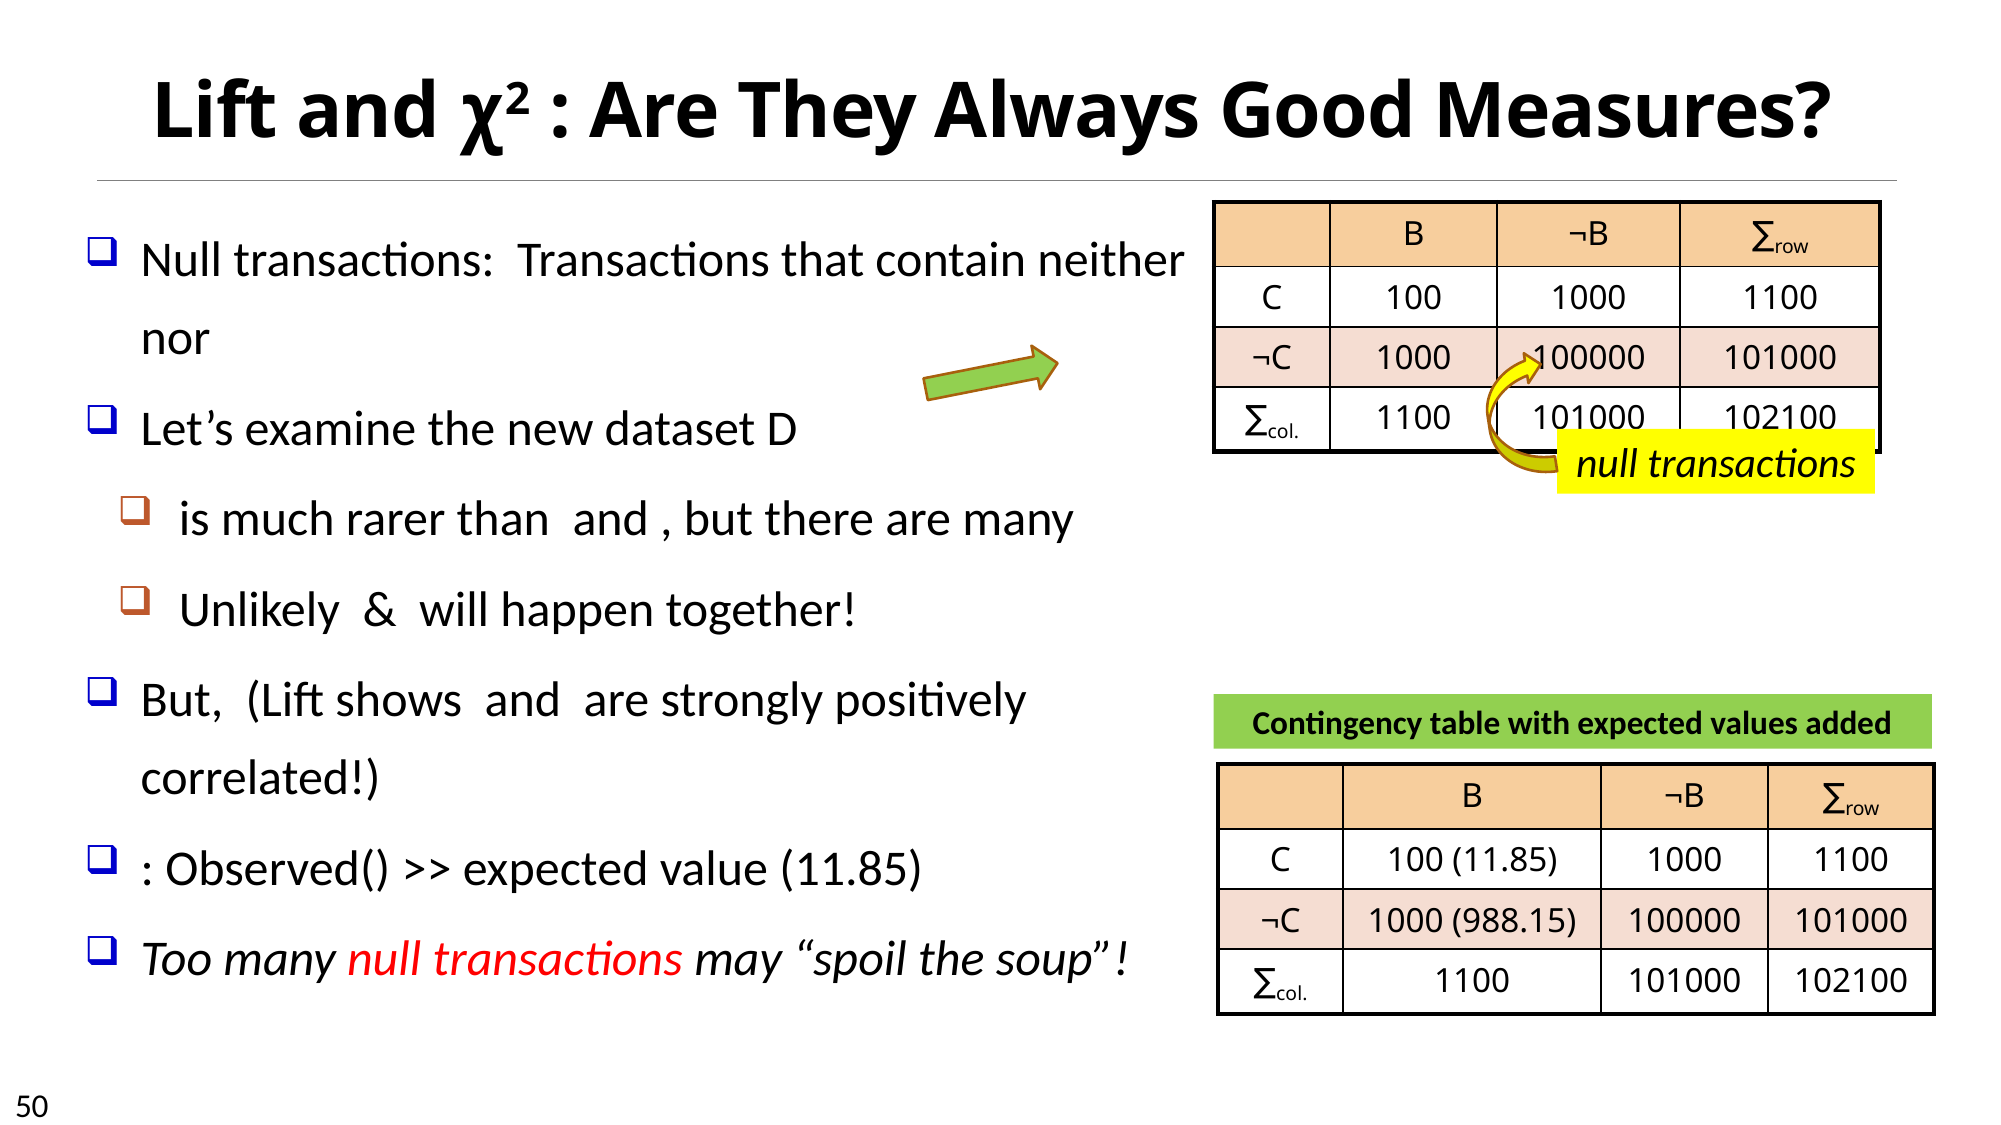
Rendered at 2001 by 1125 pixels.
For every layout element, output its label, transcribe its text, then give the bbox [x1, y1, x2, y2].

table_cell 101000 [1498, 388, 1679, 449]
table_cell 101000 [1602, 950, 1767, 1012]
table_cell C [1216, 267, 1329, 326]
text_box [922, 344, 1059, 402]
table_header [1220, 766, 1342, 828]
table_cell 100000 [1498, 328, 1679, 386]
text_box [1485, 352, 1559, 474]
table_cell 102100 [1769, 950, 1932, 1012]
table_header ¬B [1602, 766, 1767, 828]
table_cell 1000 [1331, 328, 1496, 386]
table_cell 1000 [1602, 830, 1767, 888]
table_cell 100000 [1602, 890, 1767, 948]
table_cell ¬C [1220, 890, 1342, 948]
table_header ∑row [1769, 766, 1932, 828]
table_cell 101000 [1769, 890, 1932, 948]
table_cell 100 [1331, 267, 1496, 326]
table_header ¬B [1498, 204, 1679, 266]
table_cell ∑col. [1216, 388, 1329, 449]
table_cell 1100 [1769, 830, 1932, 888]
table_header [1216, 204, 1329, 266]
table_cell 1100 [1491, 406, 1496, 431]
table_cell 1100 [1681, 267, 1878, 326]
table_cell 101000 [1681, 328, 1878, 386]
table_cell 102100 [1681, 388, 1878, 449]
table_cell 1100 [1331, 388, 1495, 449]
table_header B [1344, 766, 1600, 828]
table_cell 1100 [1344, 950, 1600, 1012]
table_cell 1000 [1498, 267, 1679, 326]
table_cell 100 (11.85) [1344, 830, 1600, 888]
text_box null transactions [1557, 428, 1875, 494]
title Lift and χ2 : Are They Always Good Measures? [83, 51, 1900, 161]
table_header B [1331, 204, 1496, 266]
table_cell ∑col. [1220, 950, 1342, 1012]
table_cell C [1220, 830, 1342, 888]
table_header ∑row [1681, 204, 1878, 266]
text_box Contingency table with expected values added [1213, 694, 1932, 749]
table_cell ¬C [1216, 328, 1329, 386]
table_cell 1000 (988.15) [1344, 890, 1600, 948]
